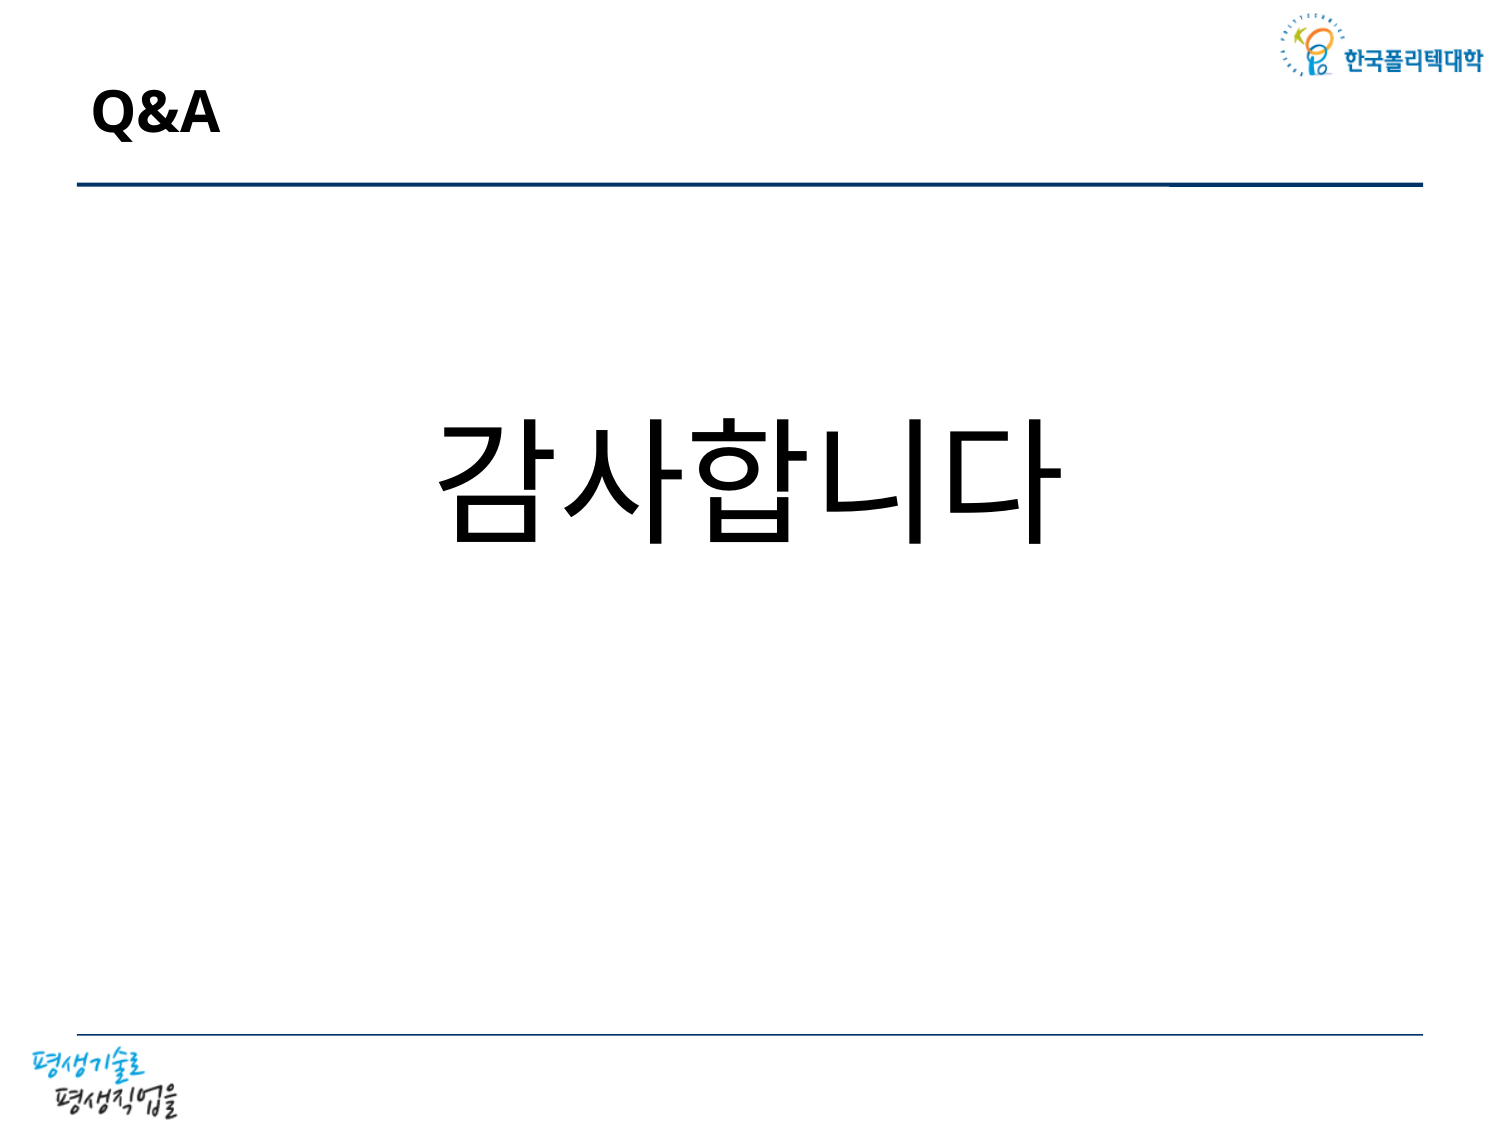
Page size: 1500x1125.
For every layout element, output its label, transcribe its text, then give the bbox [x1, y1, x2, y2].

picture [17, 1039, 226, 1122]
list 감사합니다 [74, 196, 1424, 1006]
picture [1275, 6, 1489, 84]
title Q&A [74, 44, 1426, 173]
